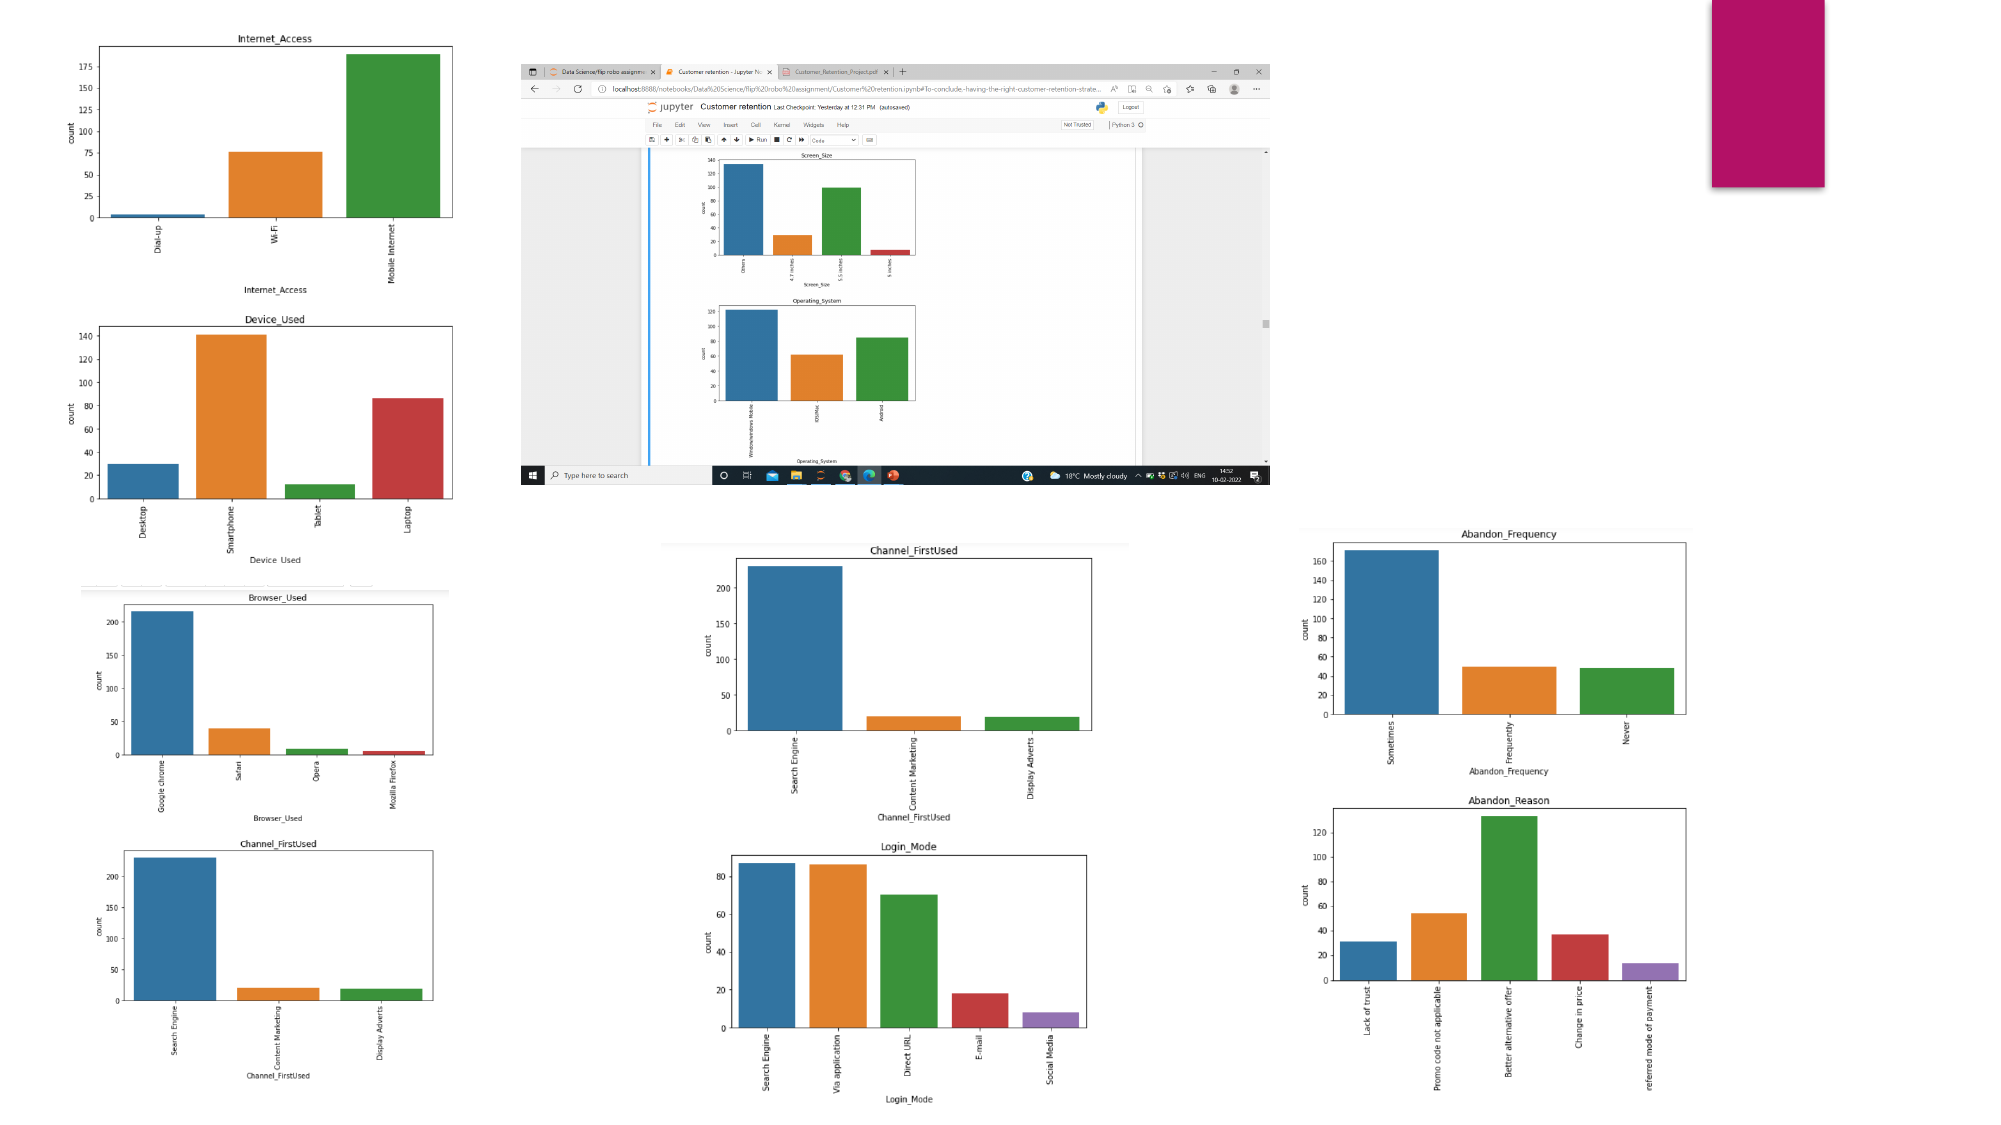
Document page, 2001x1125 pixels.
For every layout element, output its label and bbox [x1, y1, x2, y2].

picture [1298, 528, 1694, 1092]
picture [520, 63, 1270, 486]
picture [81, 585, 449, 1092]
picture [661, 543, 1129, 1107]
picture [56, 33, 455, 563]
